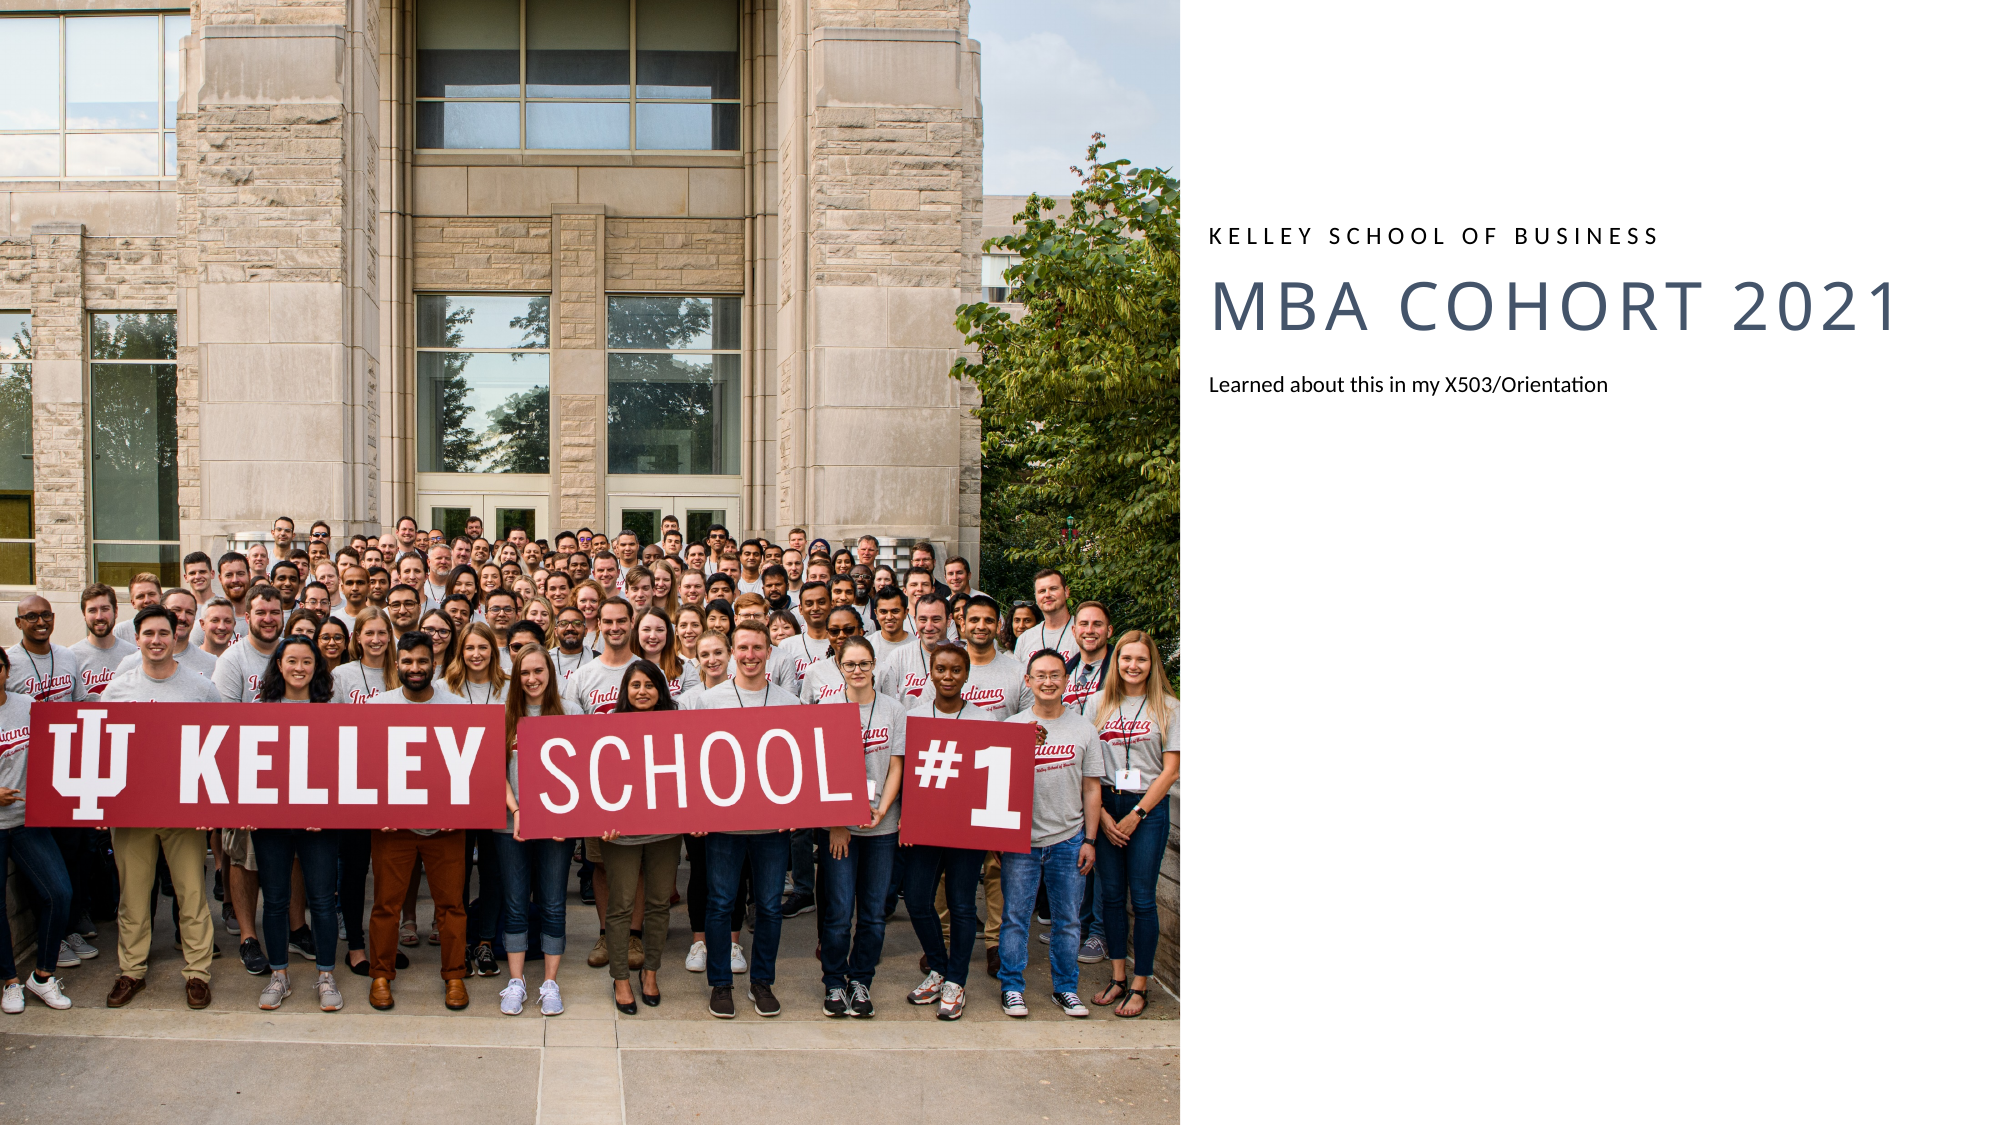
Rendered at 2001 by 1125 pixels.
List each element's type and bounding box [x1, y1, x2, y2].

picture [0, 0, 1181, 1125]
text_box [1209, 219, 1944, 395]
